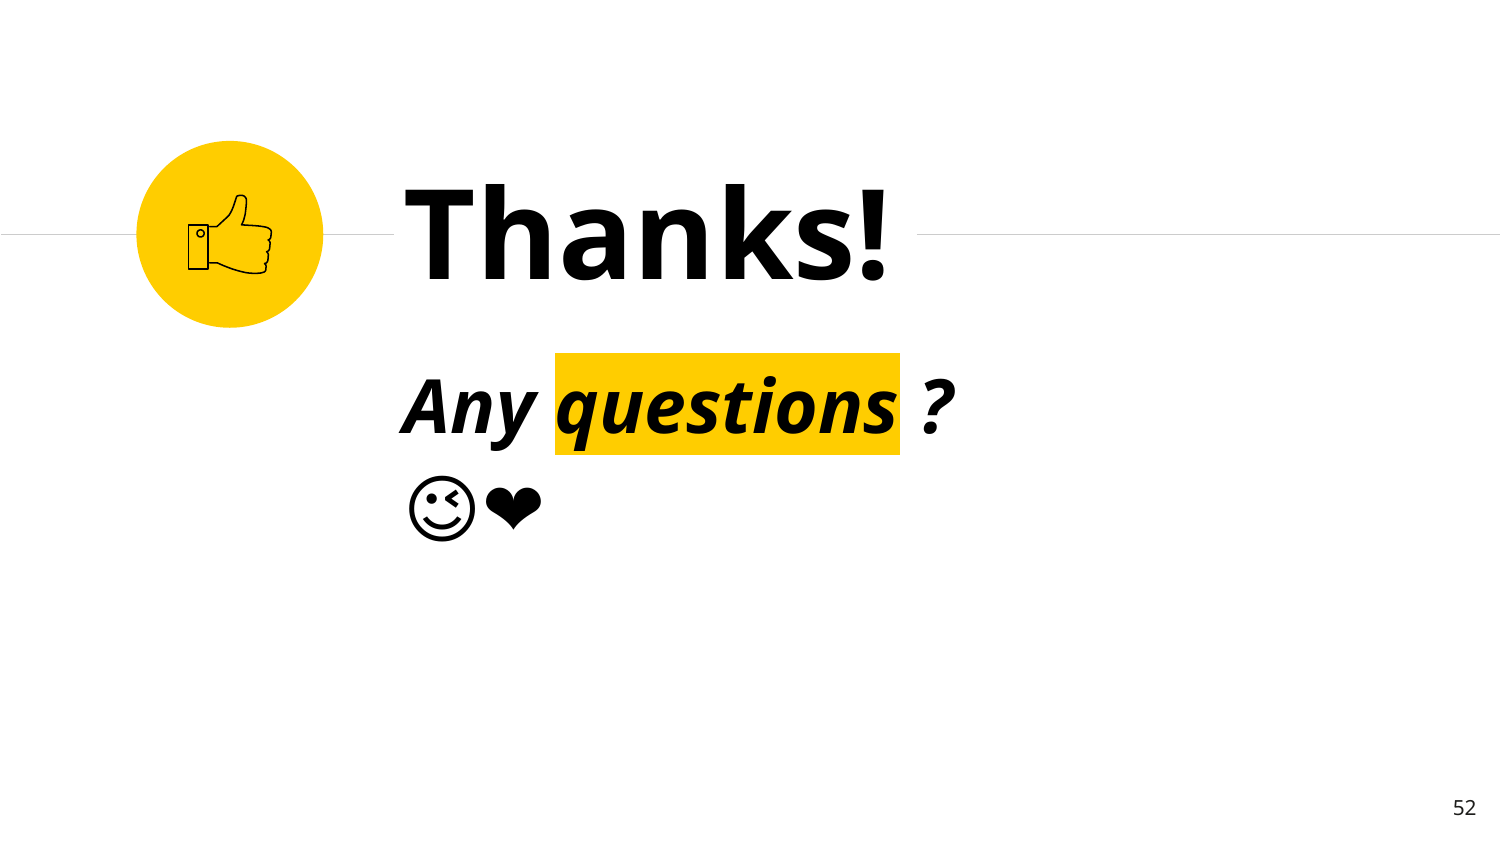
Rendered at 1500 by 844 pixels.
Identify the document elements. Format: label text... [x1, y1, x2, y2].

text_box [188, 195, 272, 274]
text_box [136, 243, 323, 328]
slide_number 52 [1401, 779, 1492, 844]
title Thanks! [389, 133, 1195, 325]
text_box [136, 140, 324, 233]
subtitle Any questions ? 😉❤ [389, 343, 1213, 575]
